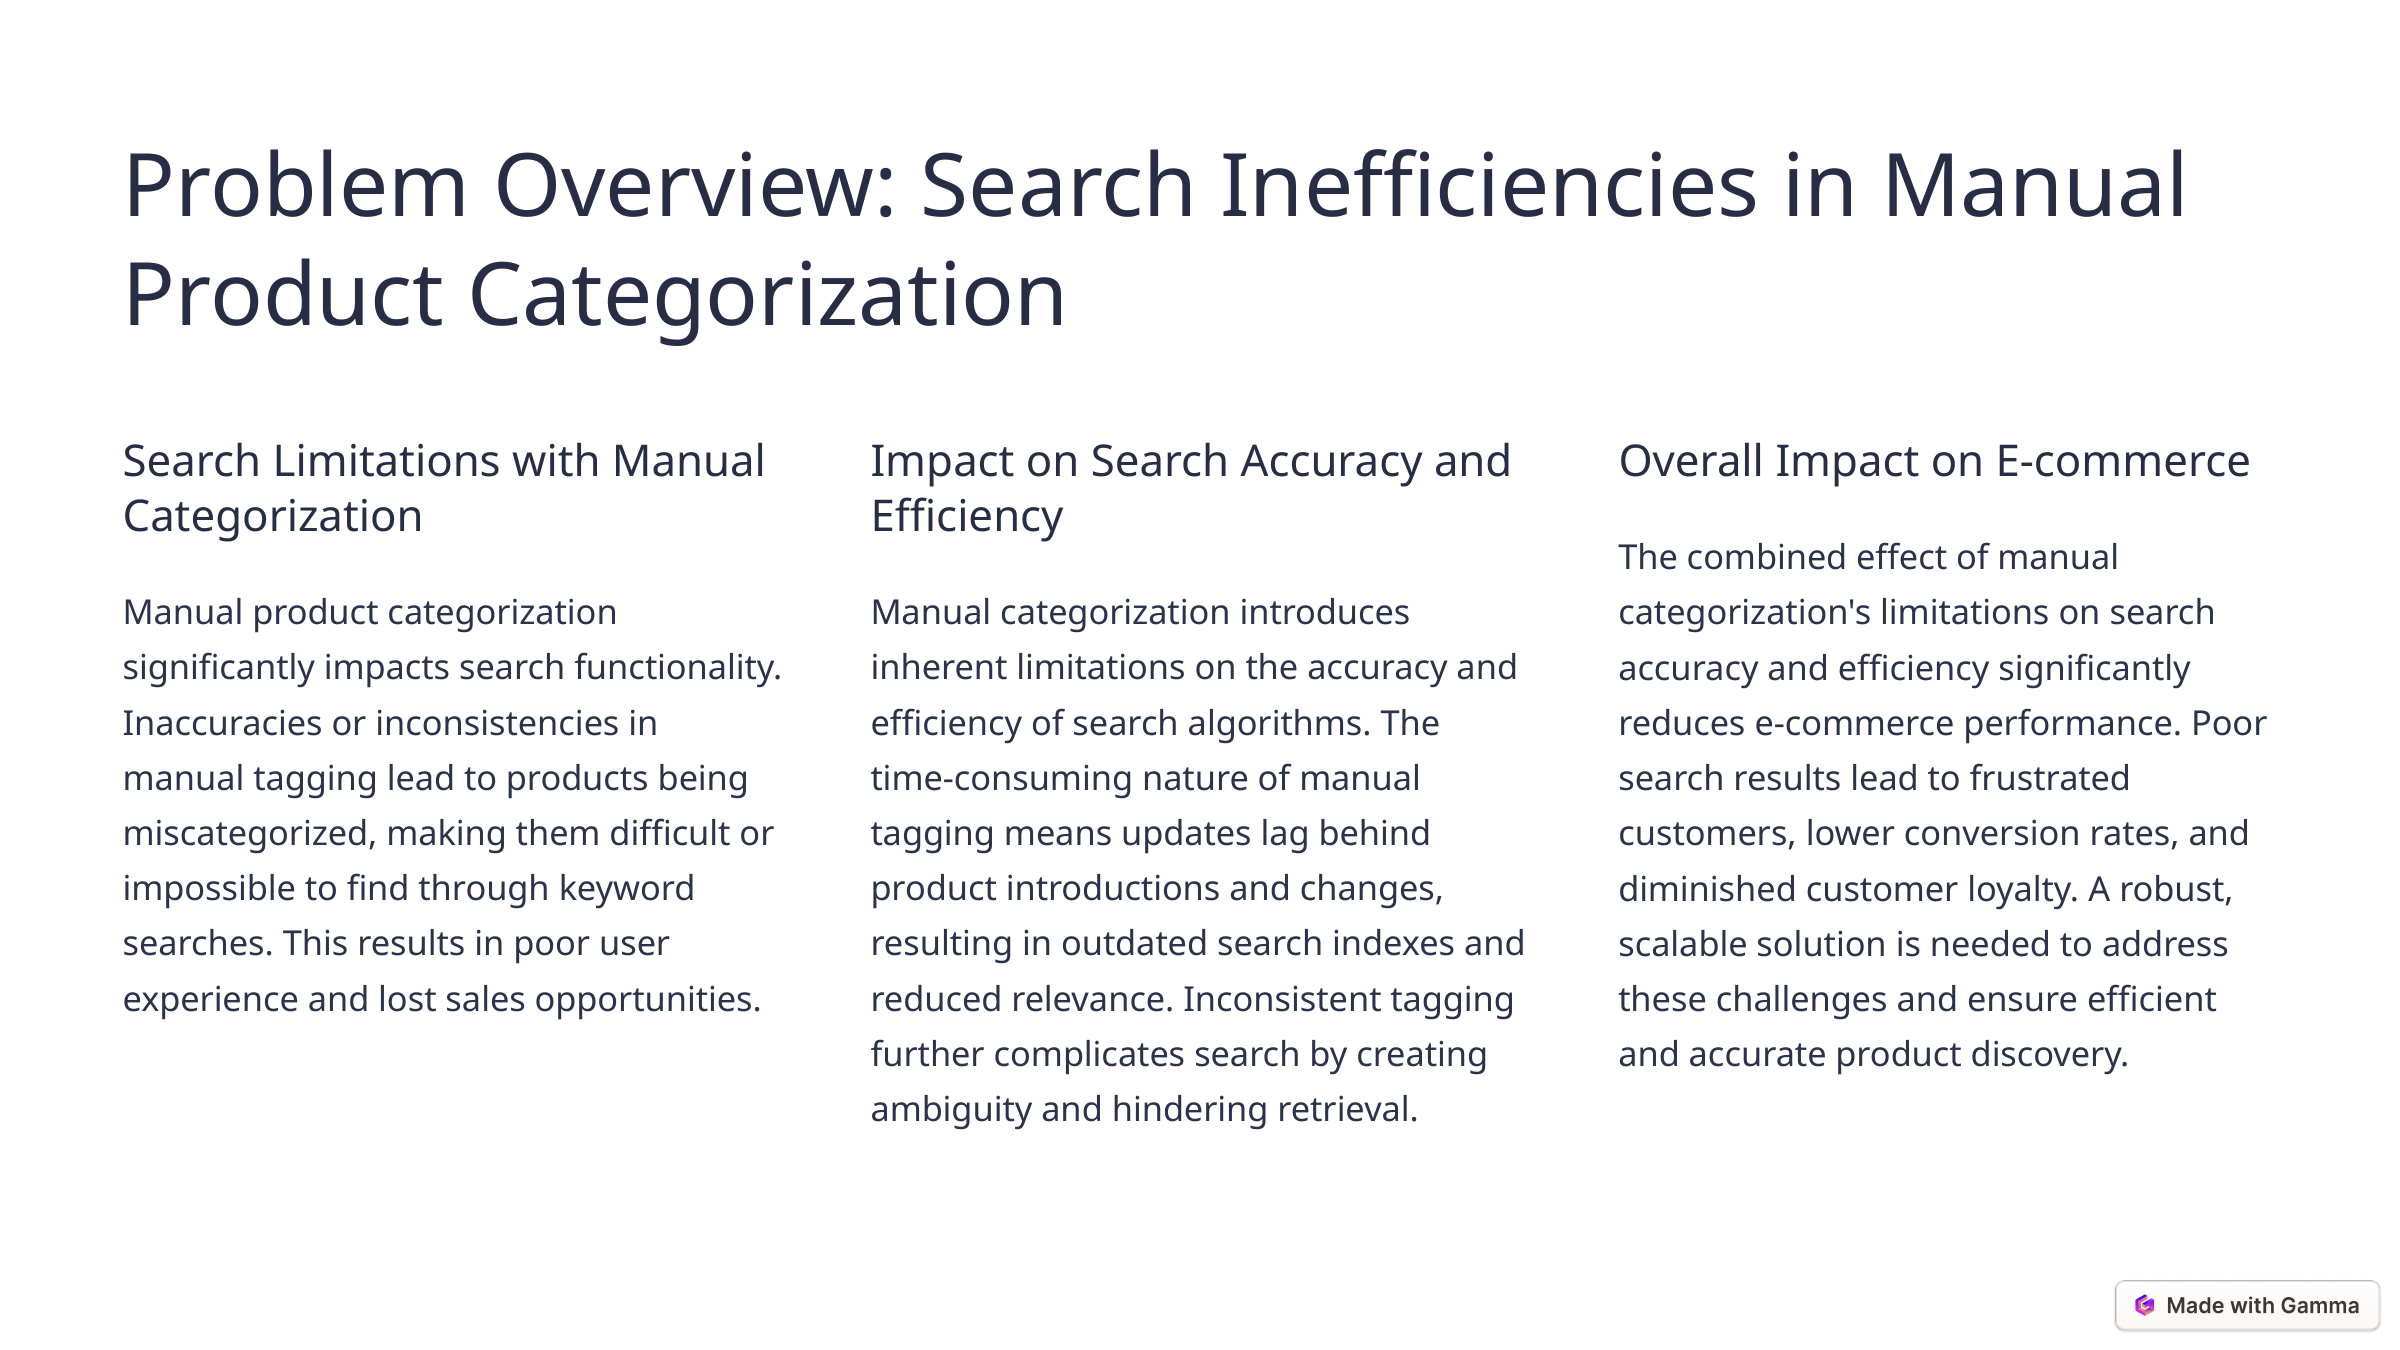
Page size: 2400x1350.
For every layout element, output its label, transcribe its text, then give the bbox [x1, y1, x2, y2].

text_box The combined effect of manual categorization's limitations on search accuracy and efficiency significantly reduces e-commerce performance. Poor search results lead to frustrated customers, lower conversion rates, and diminished customer loyalty. A robust, scalable solution is needed to address these challenges and ensure efficient and accurate product discovery. [1618, 521, 2280, 1083]
text_box Manual categorization introduces inherent limitations on the accuracy and efficiency of search algorithms. The time-consuming nature of manual tagging means updates lag behind product introductions and changes, resulting in outdated search indexes and reduced relevance. Inconsistent tagging further complicates search by creating ambiguity and hindering retrieval. [870, 576, 1532, 1194]
text_box Problem Overview: Search Inefficiencies in Manual Product Categorization [122, 124, 2278, 344]
text_box Manual product categorization significantly impacts search functionality. Inaccuracies or inconsistencies in manual tagging lead to products being miscategorized, making them difficult or impossible to find through keyword searches. This results in poor user experience and lost sales opportunities. [122, 576, 784, 1082]
picture [2106, 1271, 2389, 1339]
text_box Search Limitations with Manual Categorization [122, 431, 784, 542]
text_box Overall Impact on E-commerce [1618, 431, 2212, 487]
text_box Impact on Search Accuracy and Efficiency [870, 431, 1532, 542]
